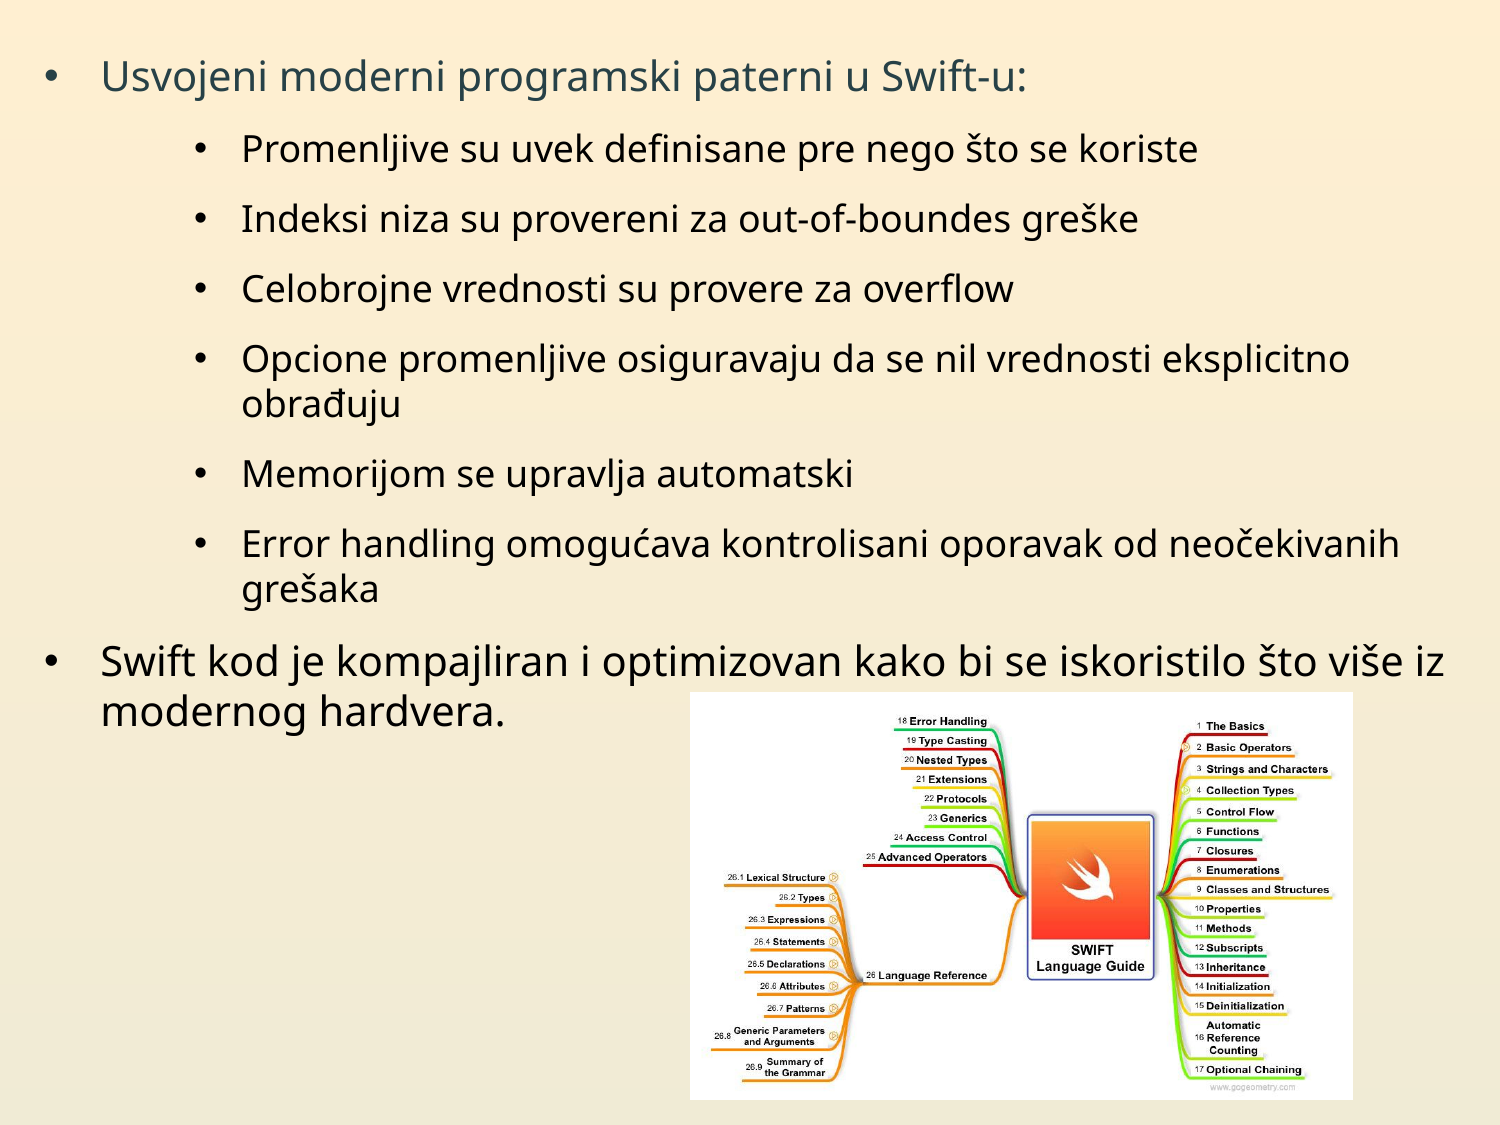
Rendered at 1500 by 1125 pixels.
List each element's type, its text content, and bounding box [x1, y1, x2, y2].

picture [690, 692, 1353, 1100]
text_box Usvojeni moderni programski paterni u Swift-u: Promenljive su uvek definisane pre nego što se koriste Indeksi niza su provereni za out-of-boundes greške Celobrojne vrednosti su provere za overflow Opcione promenljive osiguravaju da se nil vrednosti eksplicitno obrađuju Memorijom se upravlja automatski Error handling omogućava kontrolisani oporavak od neočekivanih grešaka Swift kod je kompajliran i optimizovan kako bi se iskoristilo što više iz modernog hardvera. [29, 42, 1500, 968]
